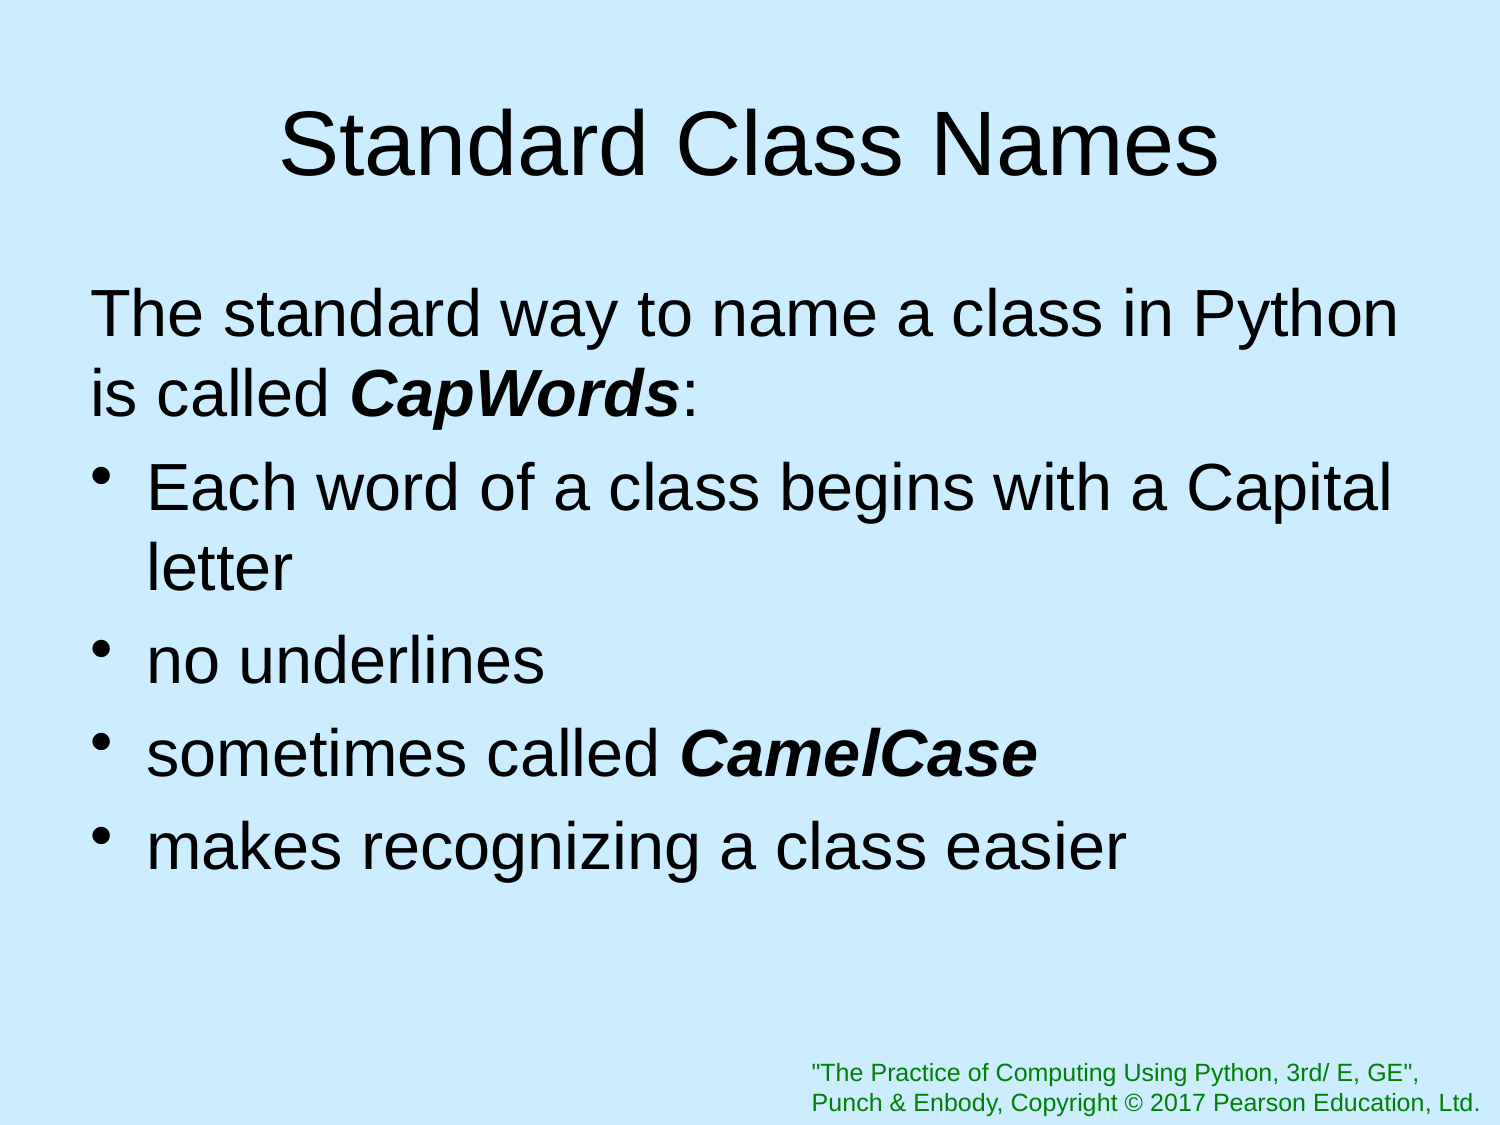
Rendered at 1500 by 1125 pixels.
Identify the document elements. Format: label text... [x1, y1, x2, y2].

list The standard way to name a class in Python is called CapWords: Each word of a class begins with a Capital letter no underlines sometimes called CamelCase makes recognizing a class easier [75, 262, 1425, 1005]
title Standard Class Names [75, 45, 1425, 233]
